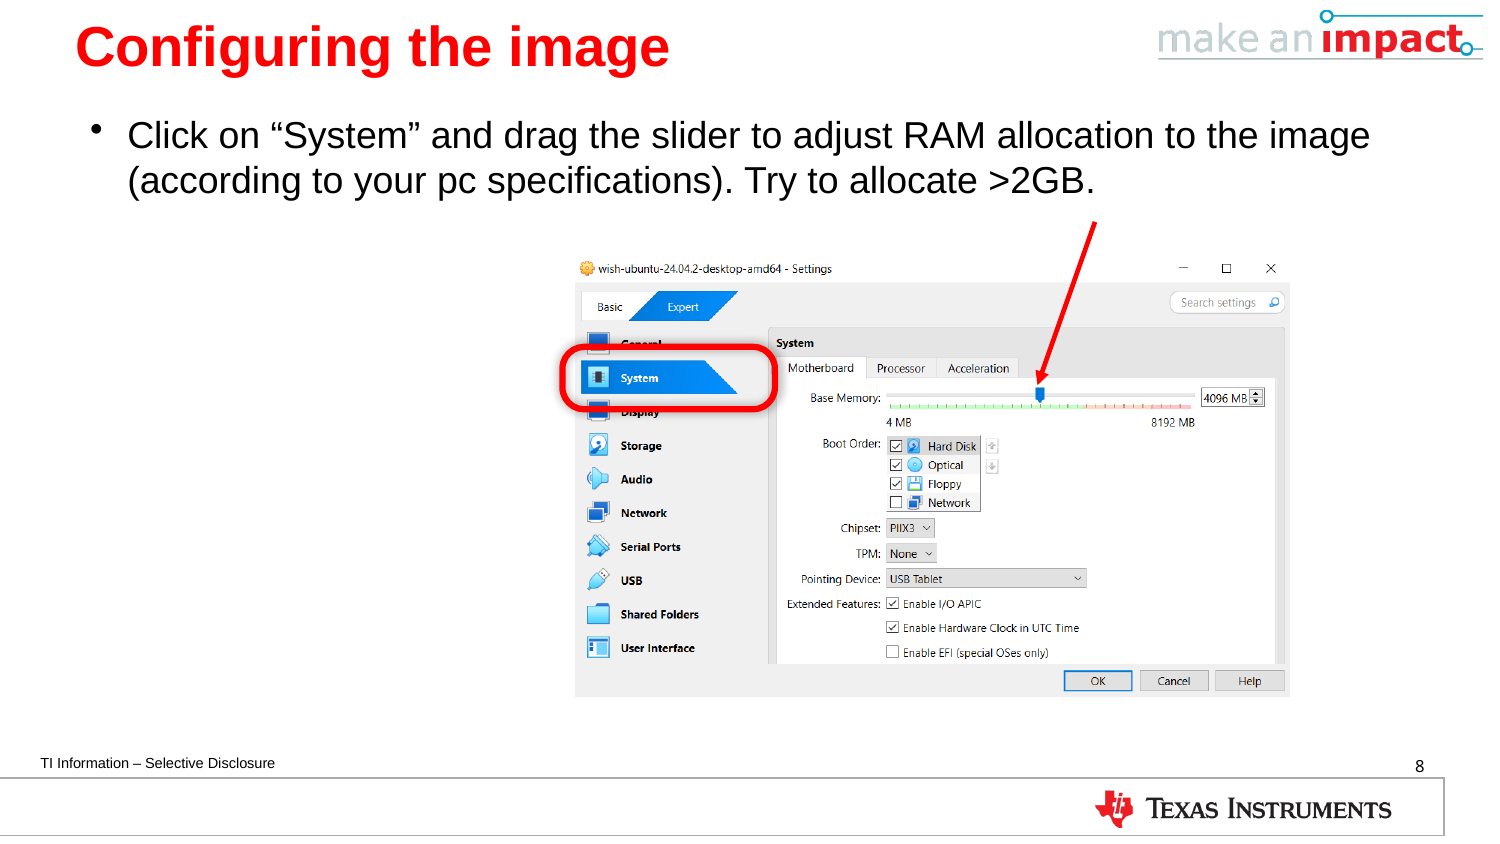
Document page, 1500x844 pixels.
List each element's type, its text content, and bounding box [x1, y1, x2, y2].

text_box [1037, 221, 1096, 386]
text_box [560, 350, 569, 406]
title Configuring the image [0, 0, 1159, 100]
picture [574, 259, 1290, 697]
slide_number 8 [1089, 747, 1440, 774]
list Click on “System” and drag the slider to adjust RAM allocation to the image (according to your pc specifications). Try to allocate >2GB. [0, 104, 1440, 749]
